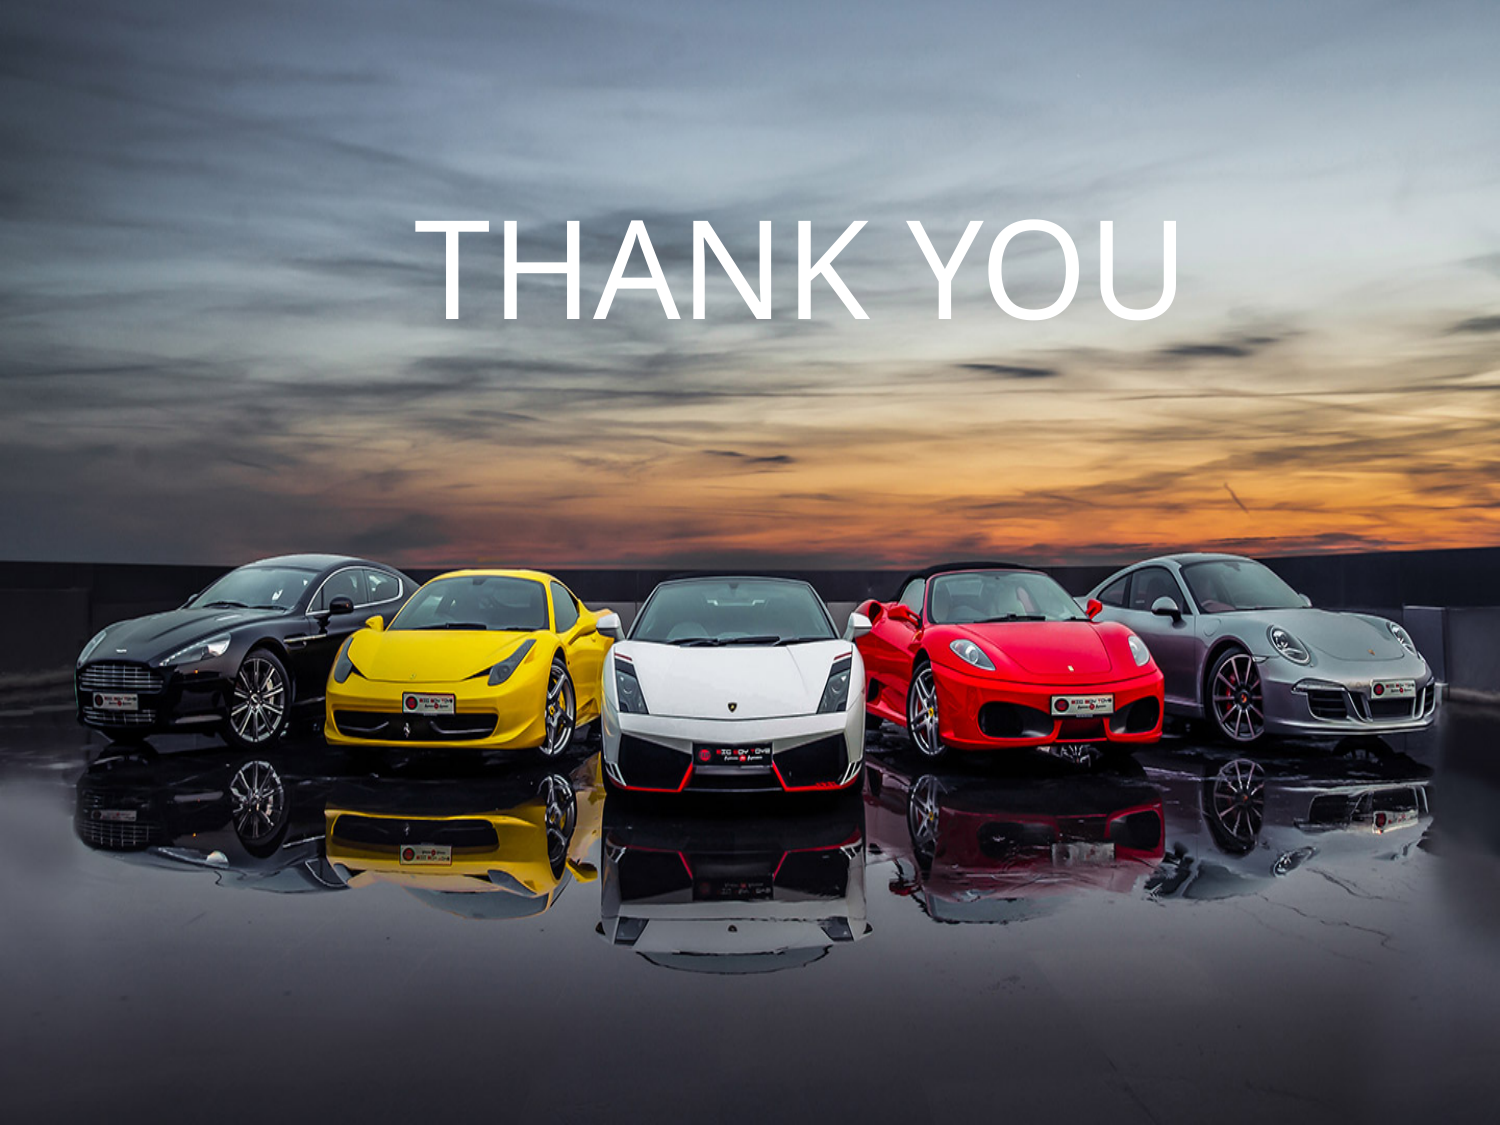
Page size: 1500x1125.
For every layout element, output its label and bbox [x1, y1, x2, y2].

list [0, 0, 1500, 1125]
